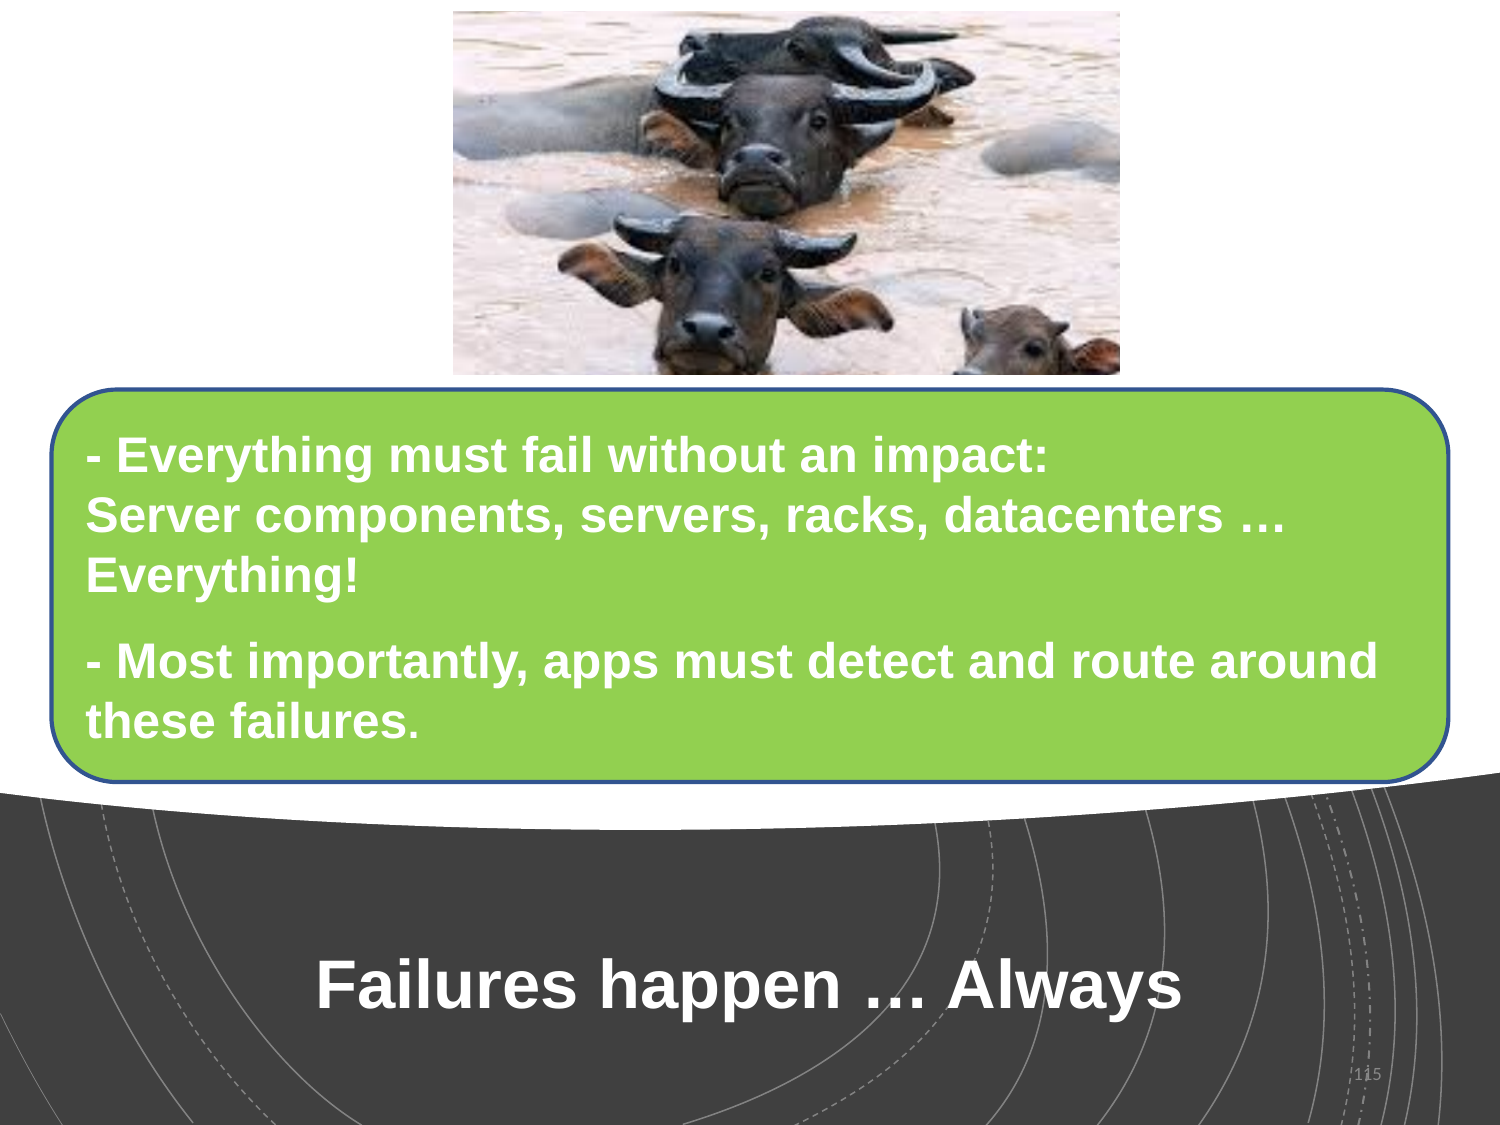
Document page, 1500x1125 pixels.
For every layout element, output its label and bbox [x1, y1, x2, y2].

text_box [0, 0, 1500, 1125]
picture [453, 11, 1121, 375]
